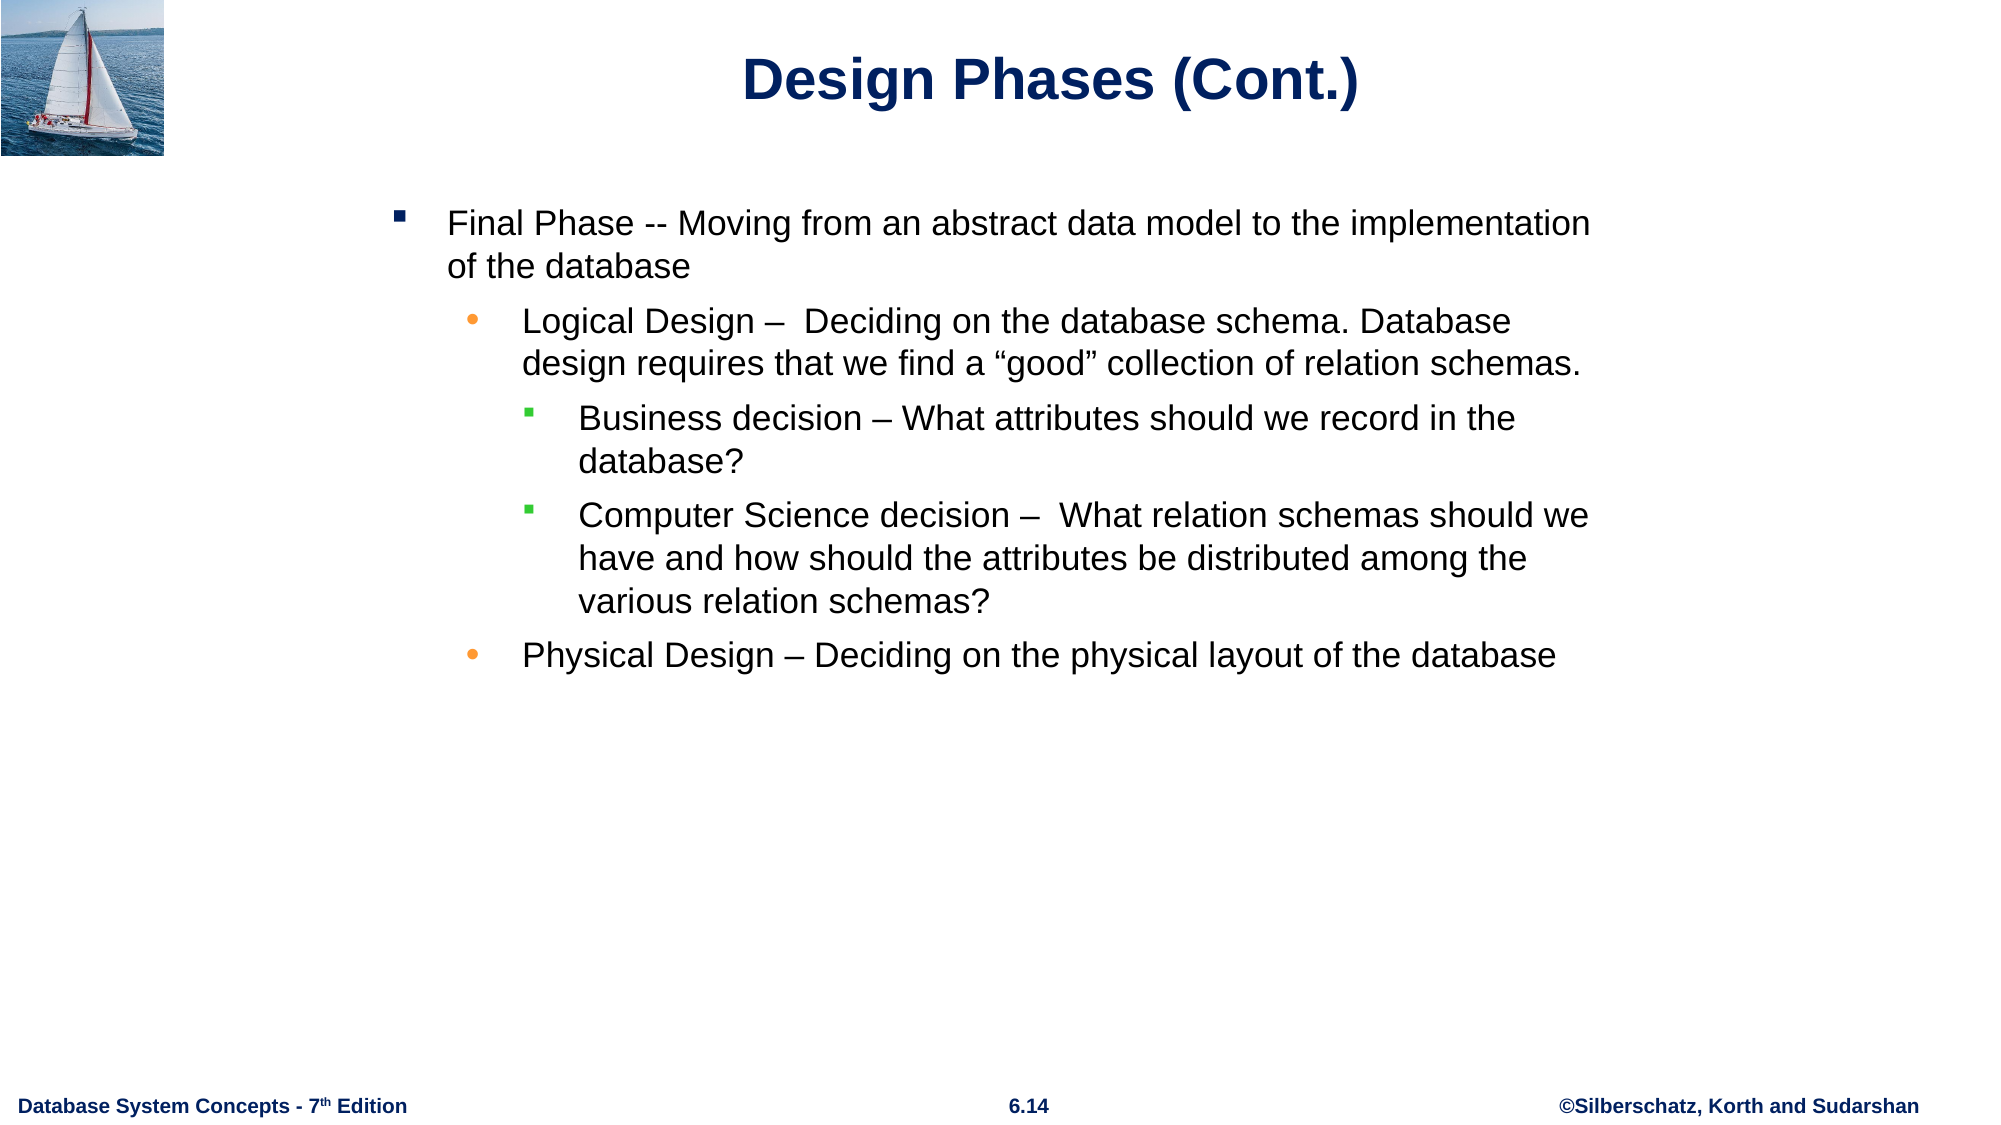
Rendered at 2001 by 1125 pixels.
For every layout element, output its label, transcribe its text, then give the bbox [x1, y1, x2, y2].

list Final Phase -- Moving from an abstract data model to the implementation of the database Logical Design – Deciding on the database schema. Database design requires that we find a “good” collection of relation schemas. Business decision – What attributes should we record in the database? Computer Science decision – What relation schemas should we have and how should the attributes be distributed among the various relation schemas? Physical Design – Deciding on the physical layout of the database [375, 192, 1625, 911]
picture [1, 0, 164, 156]
title Design Phases (Cont.) [167, 18, 1935, 120]
text_box [402, 176, 1625, 271]
